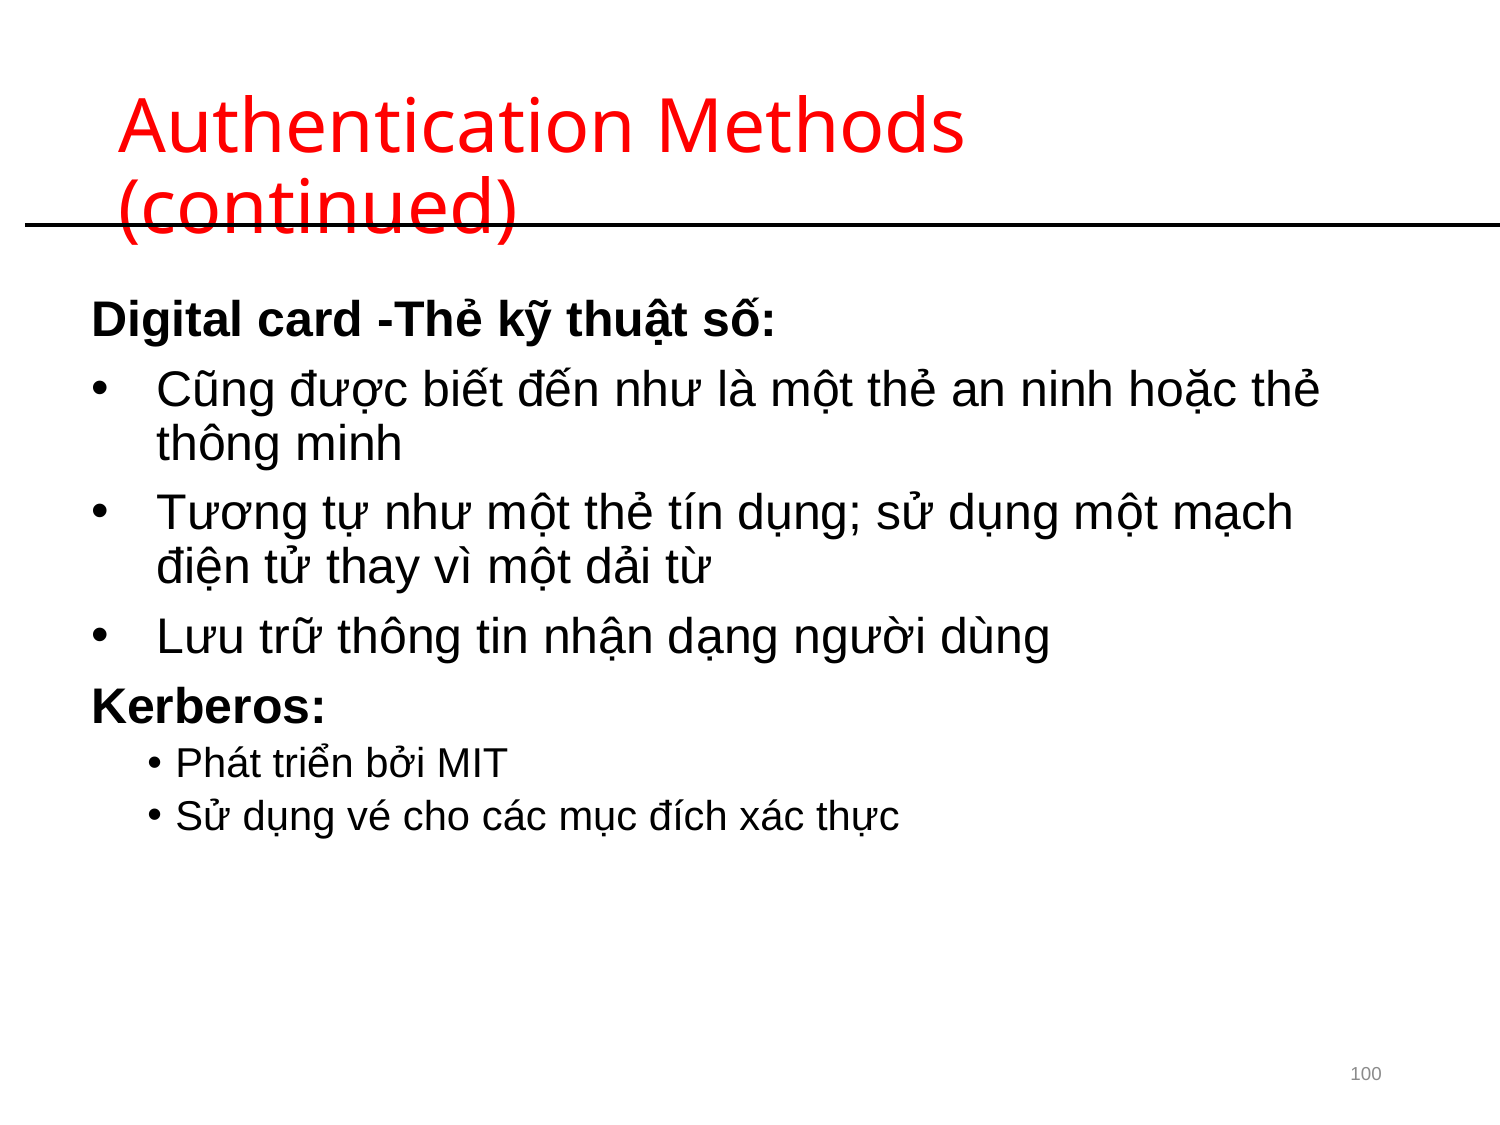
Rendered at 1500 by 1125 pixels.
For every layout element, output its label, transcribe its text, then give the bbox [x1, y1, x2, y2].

list Digital card -Thẻ kỹ thuật số: Cũng được biết đến như là một thẻ an ninh hoặc thẻ thông minh Tương tự như một thẻ tín dụng; sử dụng một mạch điện tử thay vì một dải từ Lưu trữ thông tin nhận dạng người dùng Kerberos: Phát triển bởi MIT Sử dụng vé cho các mục đích xác thực [76, 285, 1402, 986]
slide_number 100 [1059, 1042, 1397, 1103]
title Authentication Methods (continued) [103, 227, 1397, 278]
title Authentication Methods (continued) [103, 59, 1397, 223]
